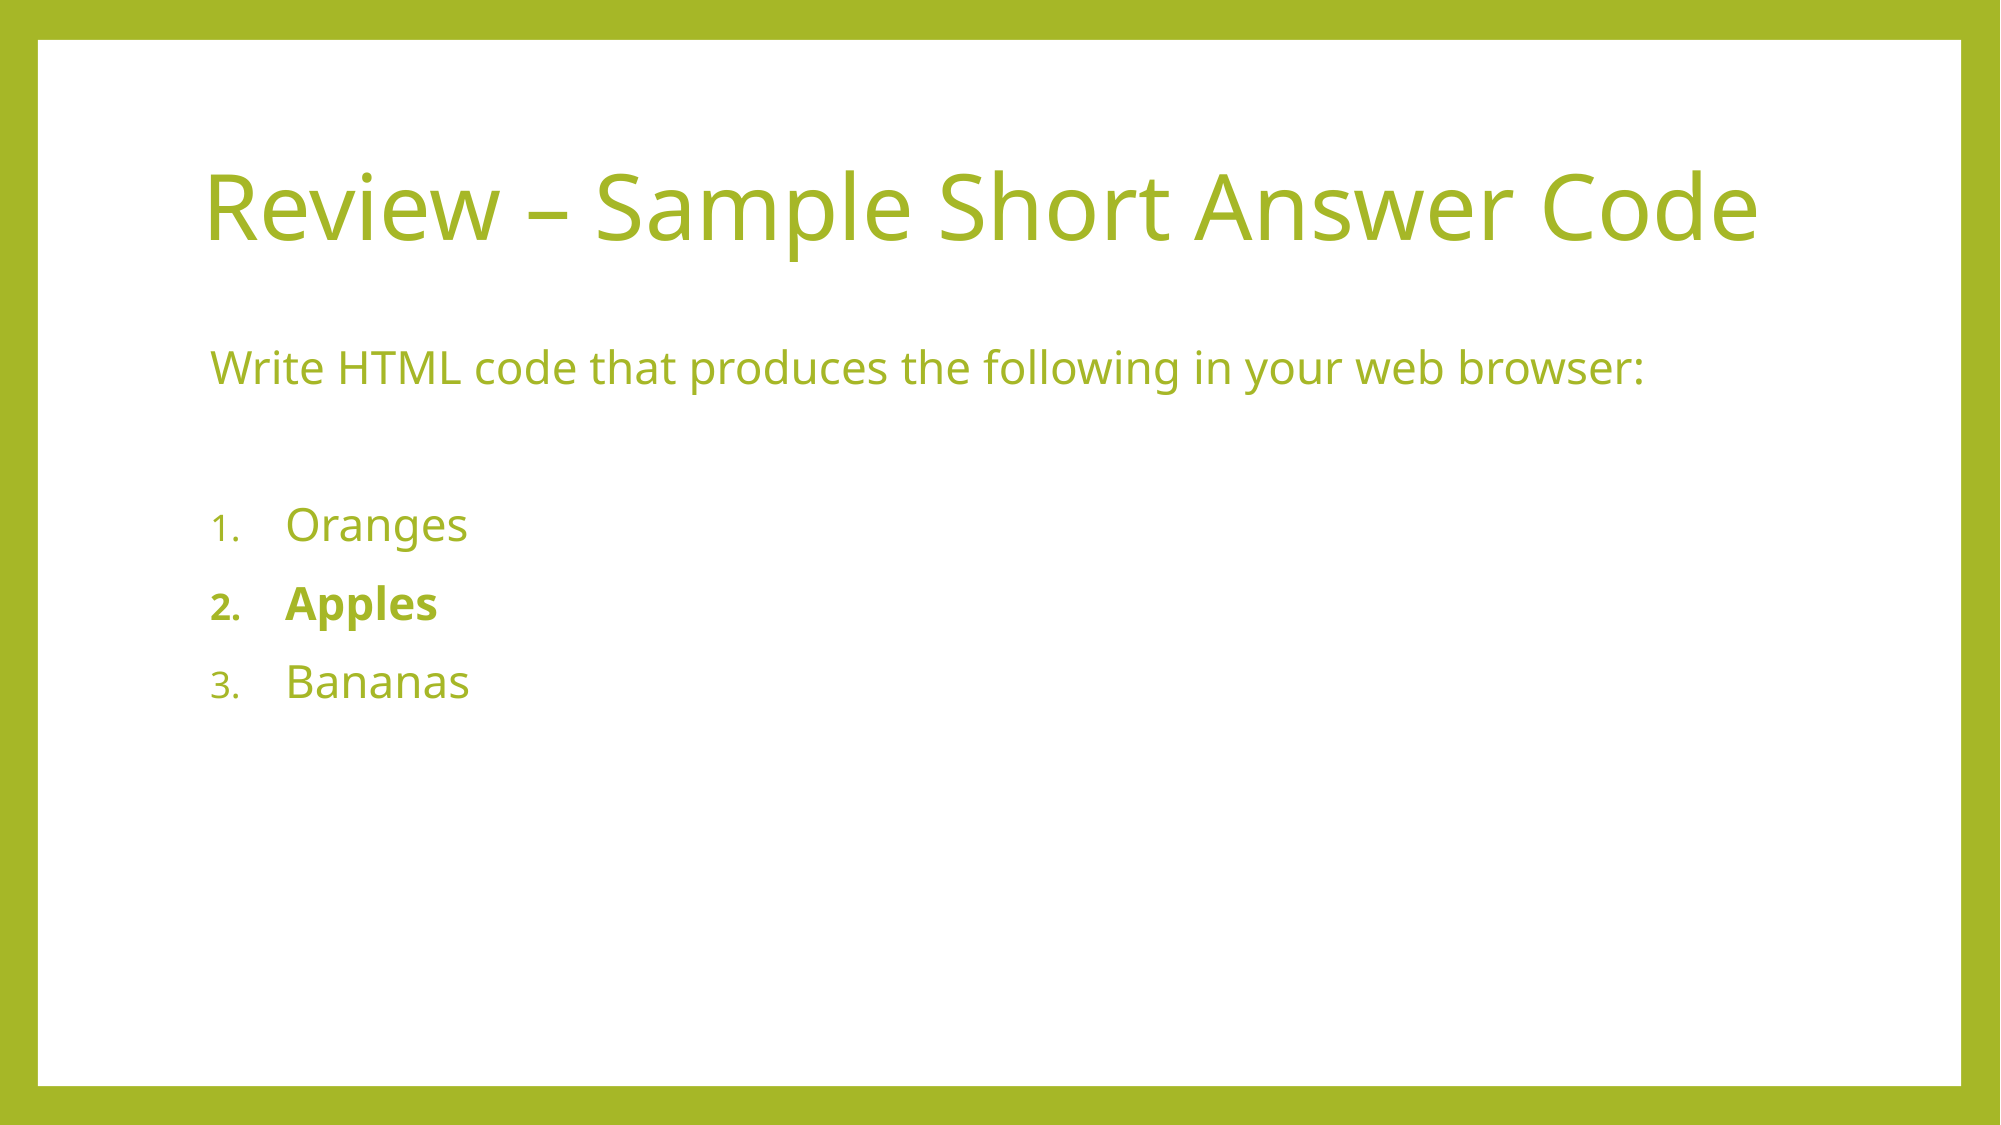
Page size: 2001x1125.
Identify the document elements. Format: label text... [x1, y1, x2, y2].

title Review – Sample Short Answer Code [187, 99, 1808, 323]
list Write HTML code that produces the following in your web browser: Oranges Apples Bananas [187, 337, 1808, 1000]
